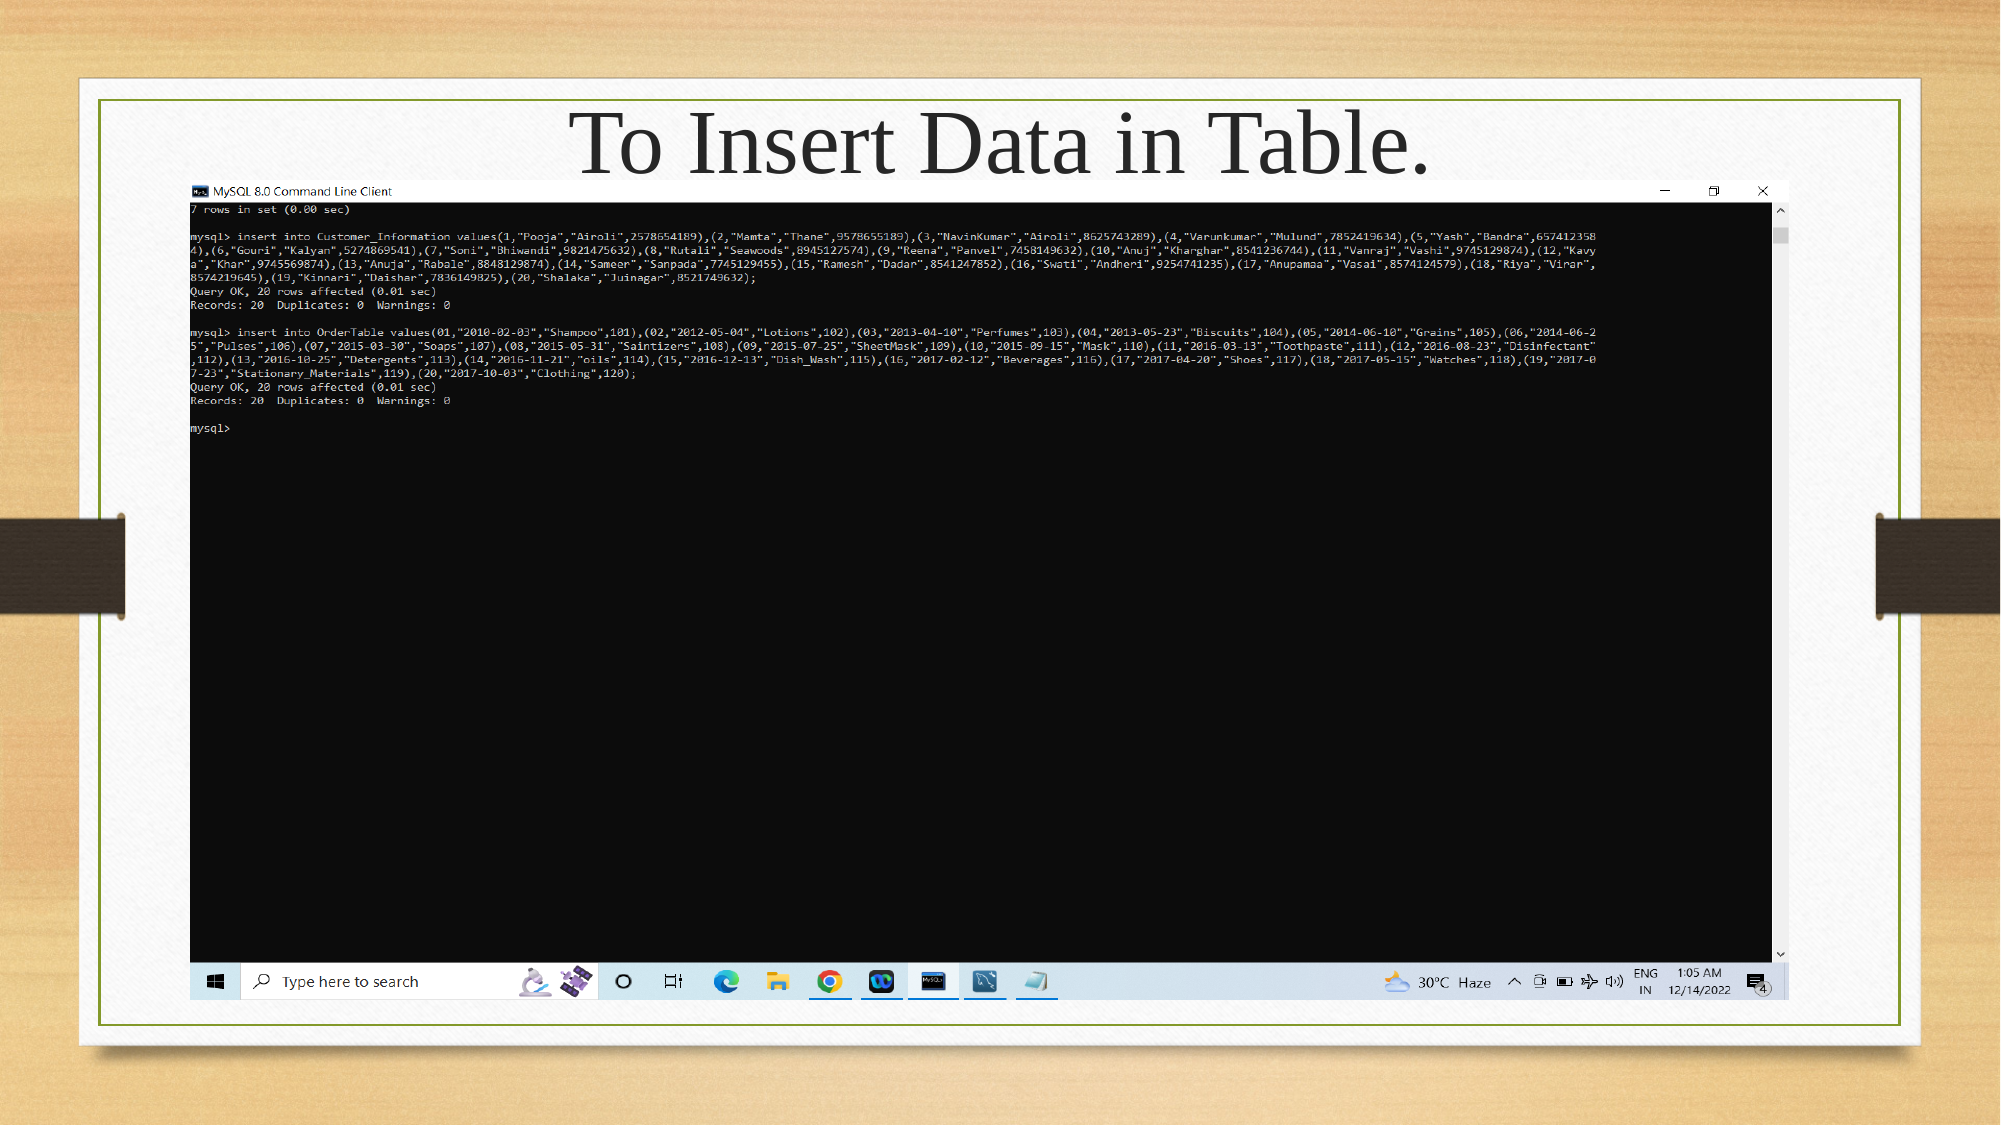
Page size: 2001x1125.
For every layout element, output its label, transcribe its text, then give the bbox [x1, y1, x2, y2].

picture [0, 0, 2001, 1125]
title To Insert Data in Table. [213, 29, 1789, 179]
